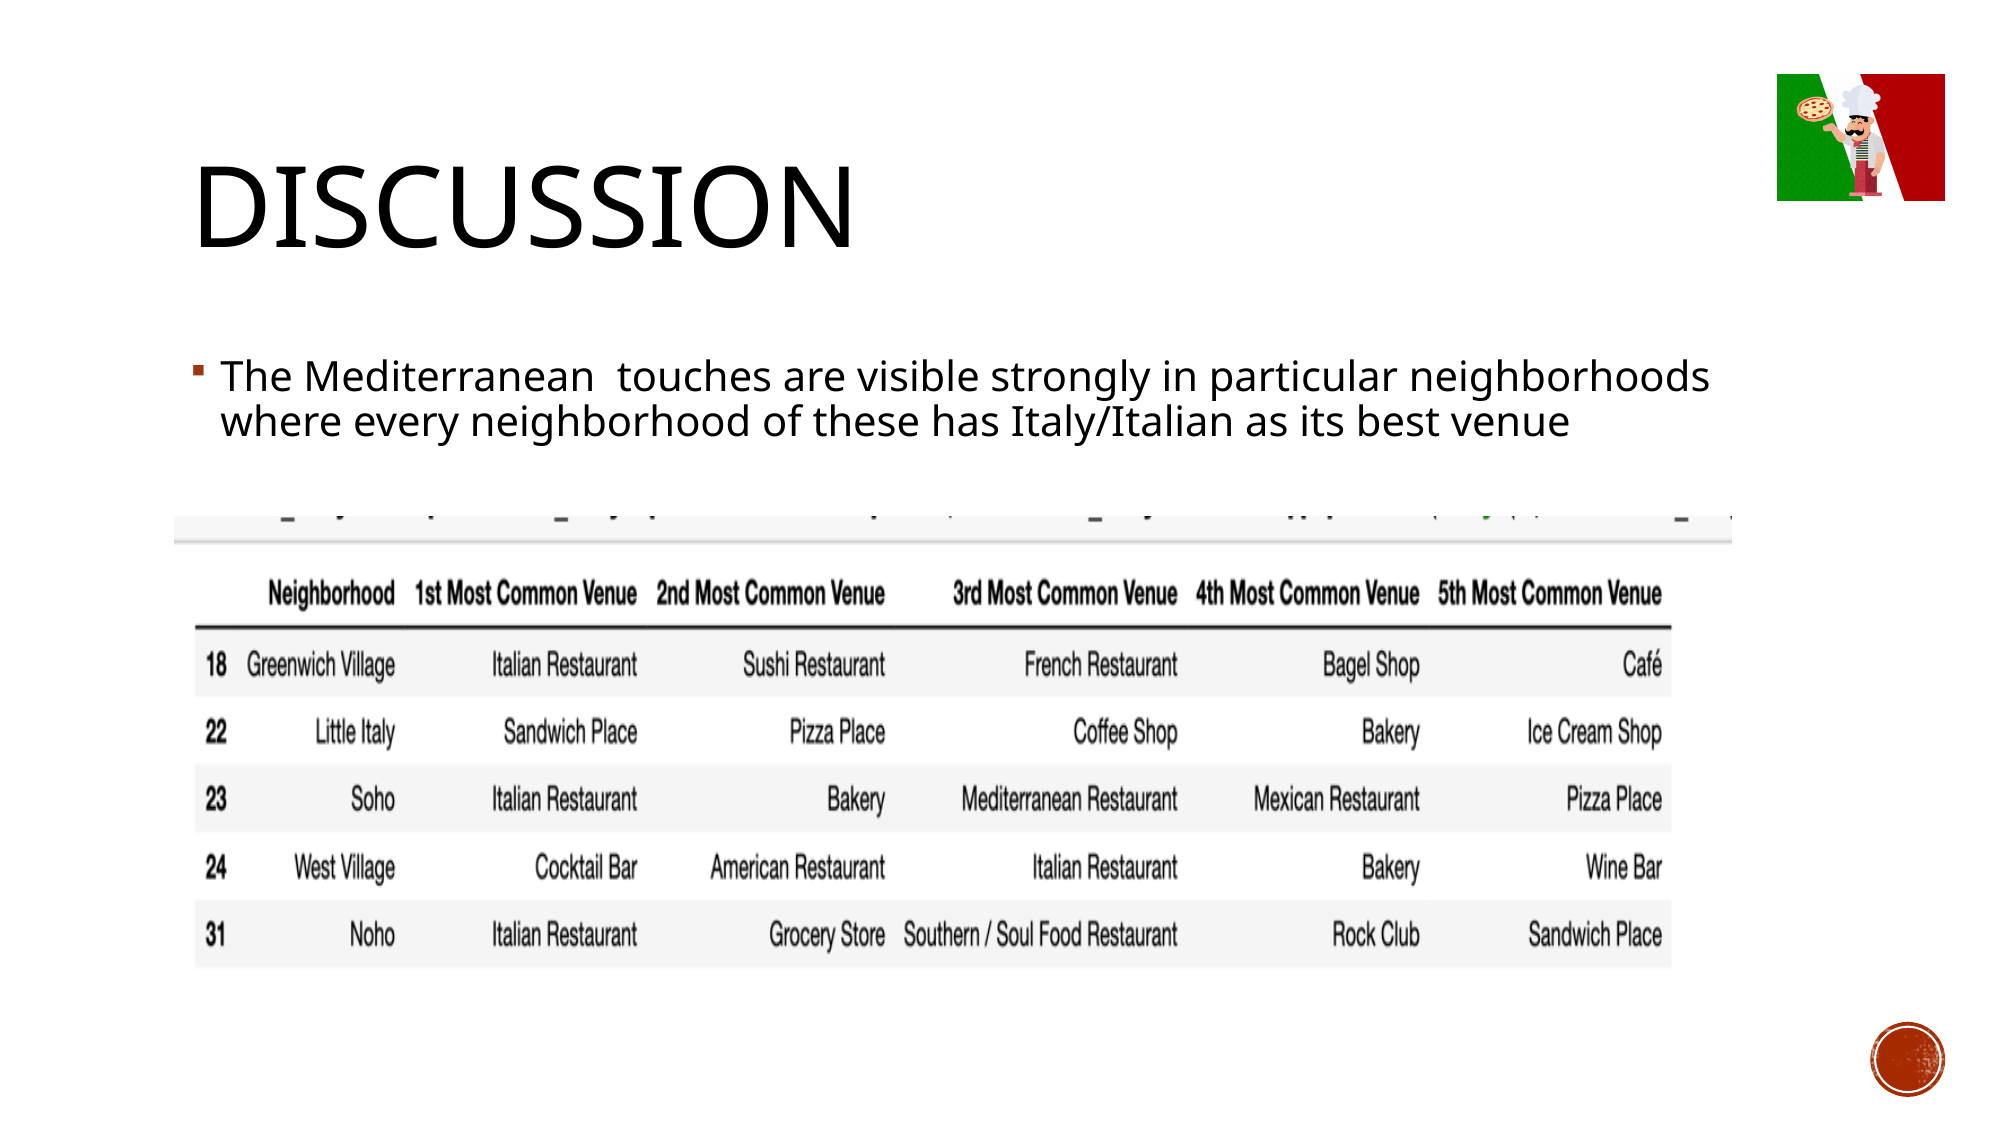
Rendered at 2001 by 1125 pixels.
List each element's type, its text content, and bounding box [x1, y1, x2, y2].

list The Mediterranean touches are visible strongly in particular neighborhoods where every neighborhood of these has Italy/Italian as its best venue [175, 348, 1826, 1013]
picture [174, 516, 1732, 1017]
picture [1777, 74, 1945, 201]
title Discussion [175, 79, 1826, 344]
